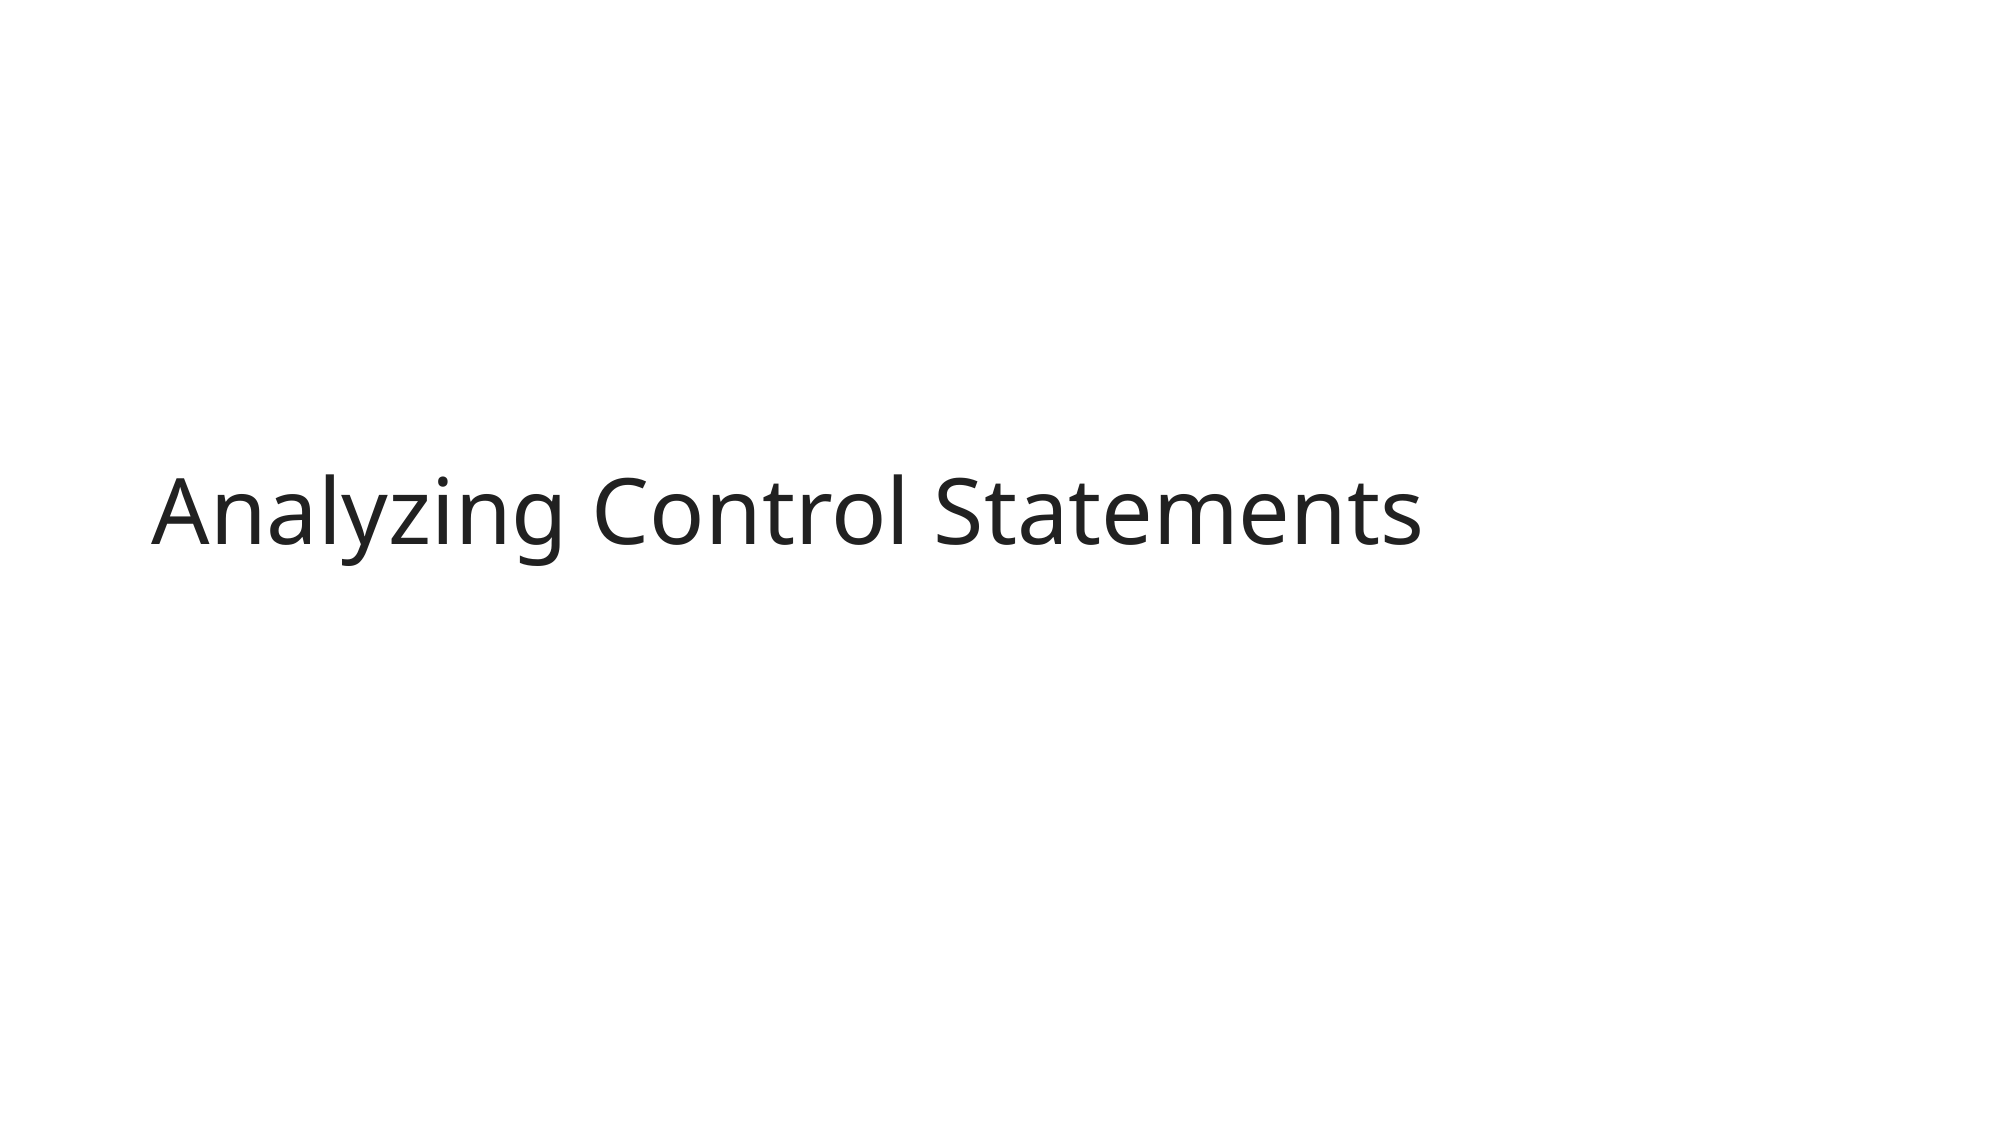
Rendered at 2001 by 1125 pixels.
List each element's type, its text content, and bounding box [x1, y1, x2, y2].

title Analyzing Control Statements [136, 280, 1862, 749]
